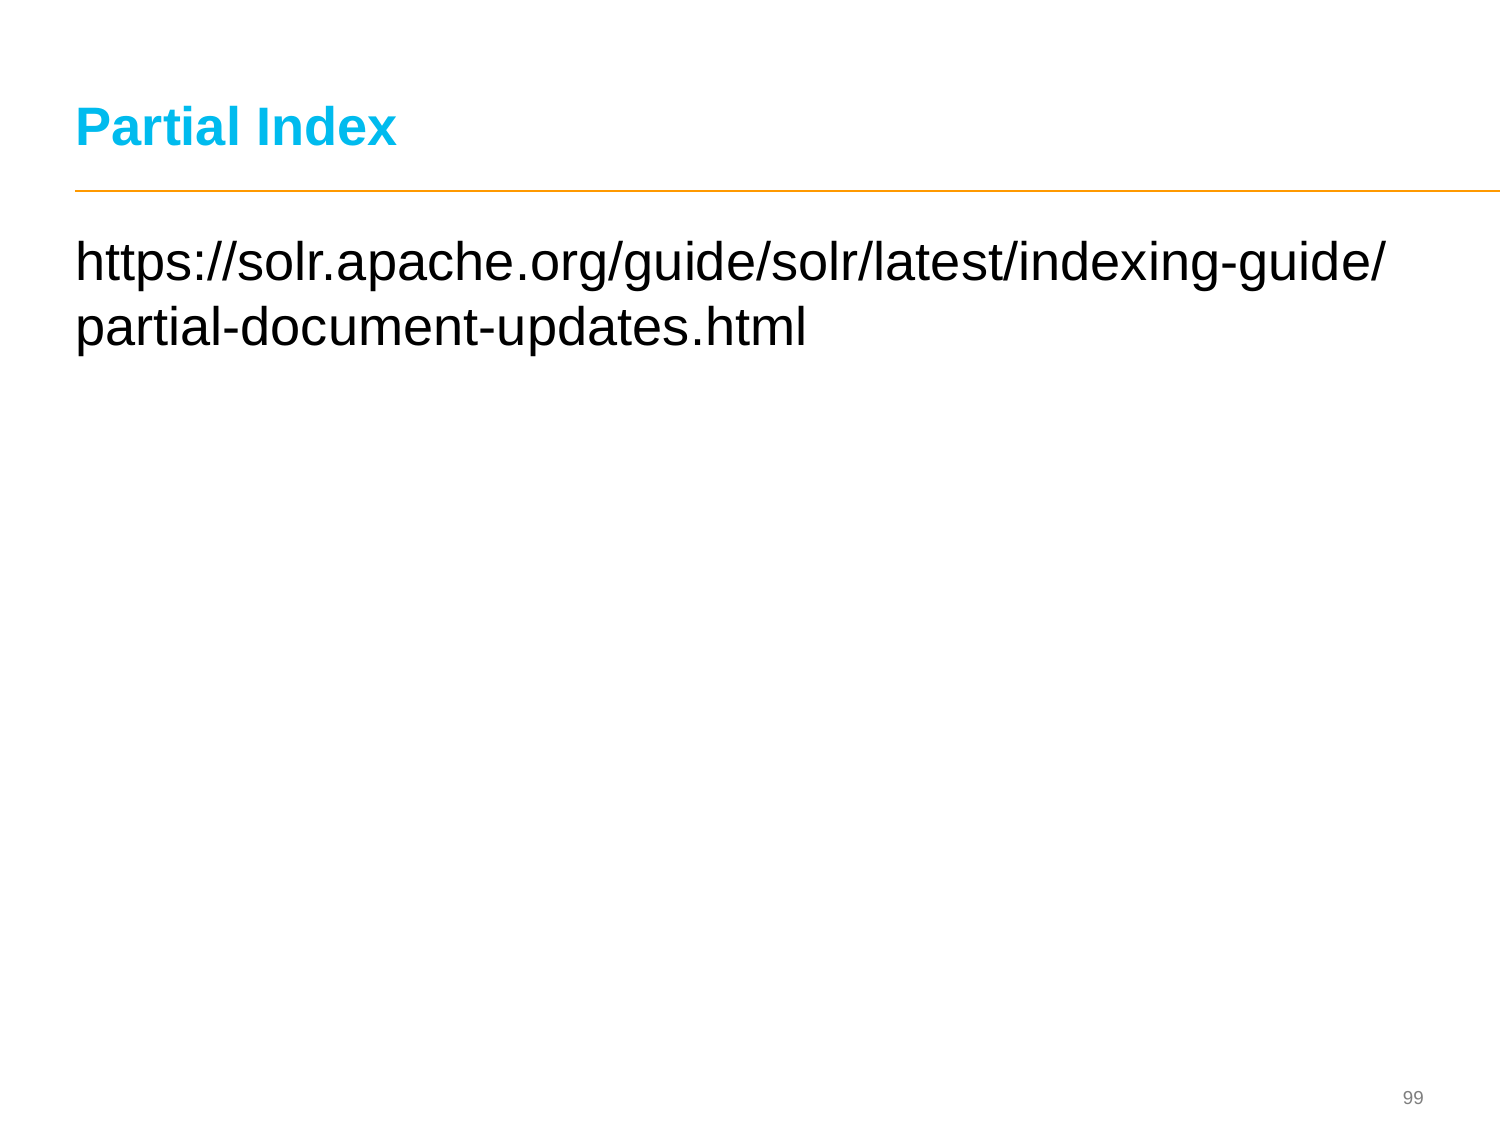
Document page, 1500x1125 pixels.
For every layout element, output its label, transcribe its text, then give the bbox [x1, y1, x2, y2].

list https://solr.apache.org/guide/solr/latest/indexing-guide/partial-document-updates.html [75, 226, 1425, 1018]
title Partial Index [75, 27, 1422, 157]
